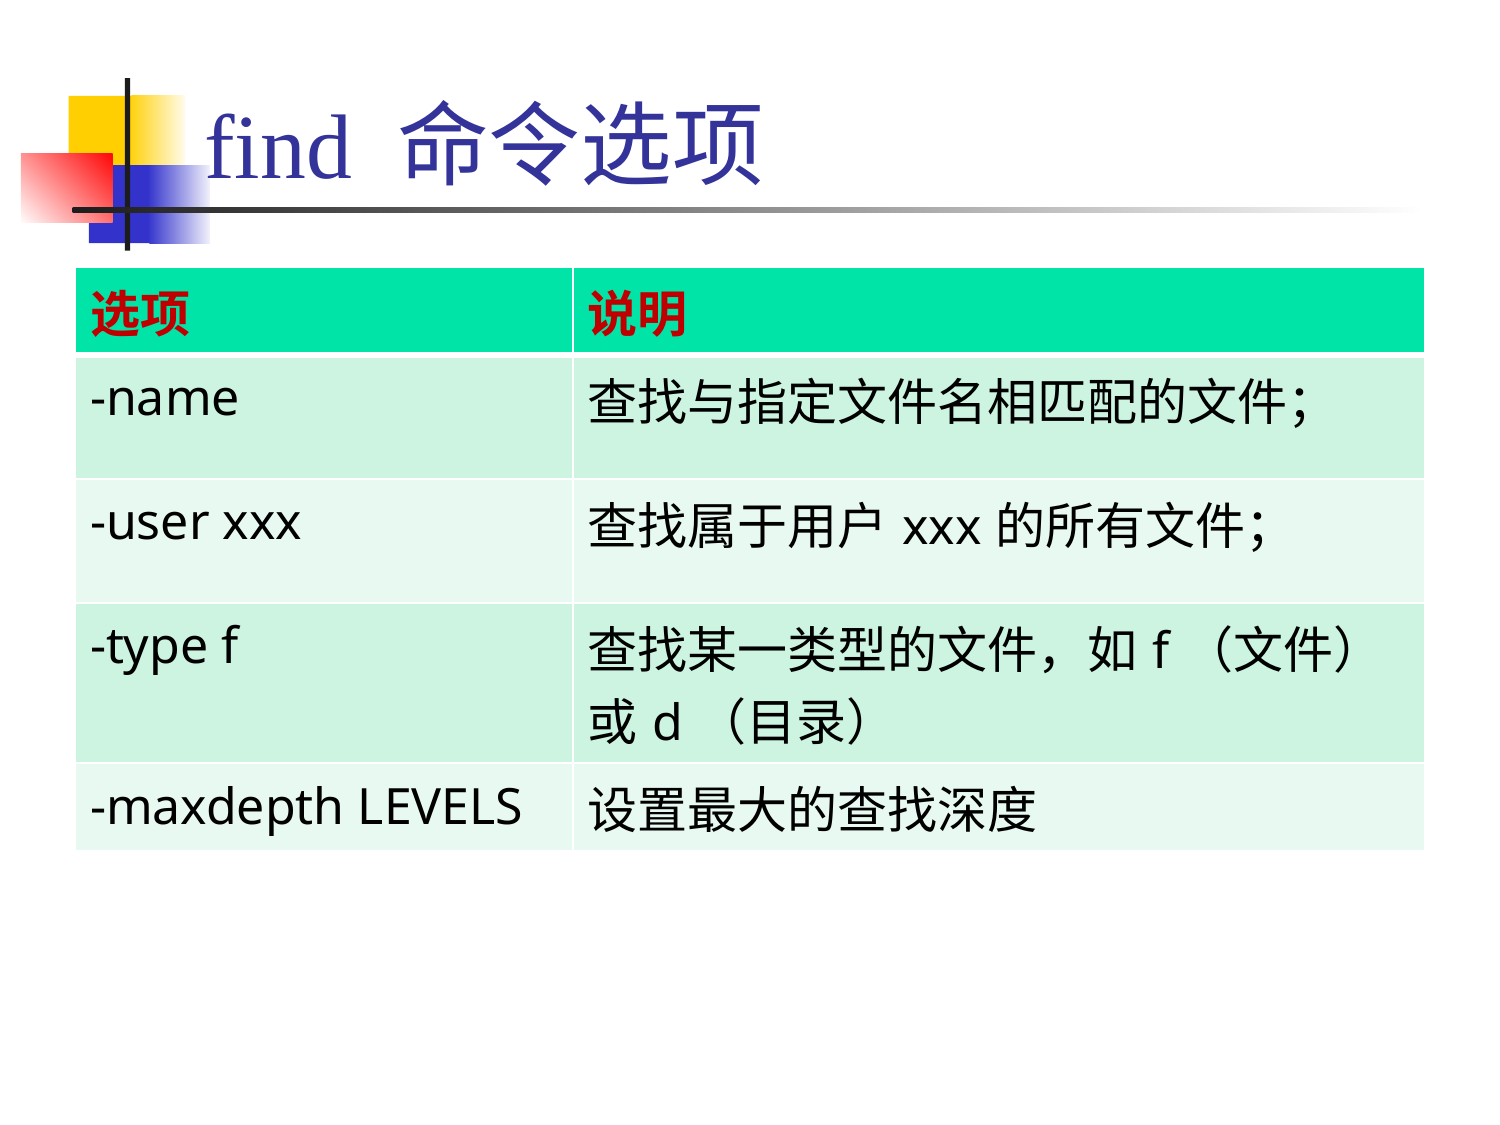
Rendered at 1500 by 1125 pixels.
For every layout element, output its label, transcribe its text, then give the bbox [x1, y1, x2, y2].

table_cell 查找某一类型的文件，如f（文件）或d（目录） [574, 604, 1424, 762]
table_cell 设置最大的查找深度 [574, 764, 1424, 850]
table_cell -type f [76, 604, 572, 762]
table_header 选项 [76, 268, 572, 352]
table_cell 查找与指定文件名相匹配的文件； [574, 358, 1424, 478]
table_cell -maxdepth LEVELS [76, 764, 572, 850]
table_cell -user xxx [76, 480, 572, 602]
title find 命令选项 [189, 31, 1468, 205]
table_cell -name [76, 358, 572, 478]
table_header 说明 [574, 268, 1424, 352]
table_cell 查找属于用户xxx的所有文件； [574, 480, 1424, 602]
